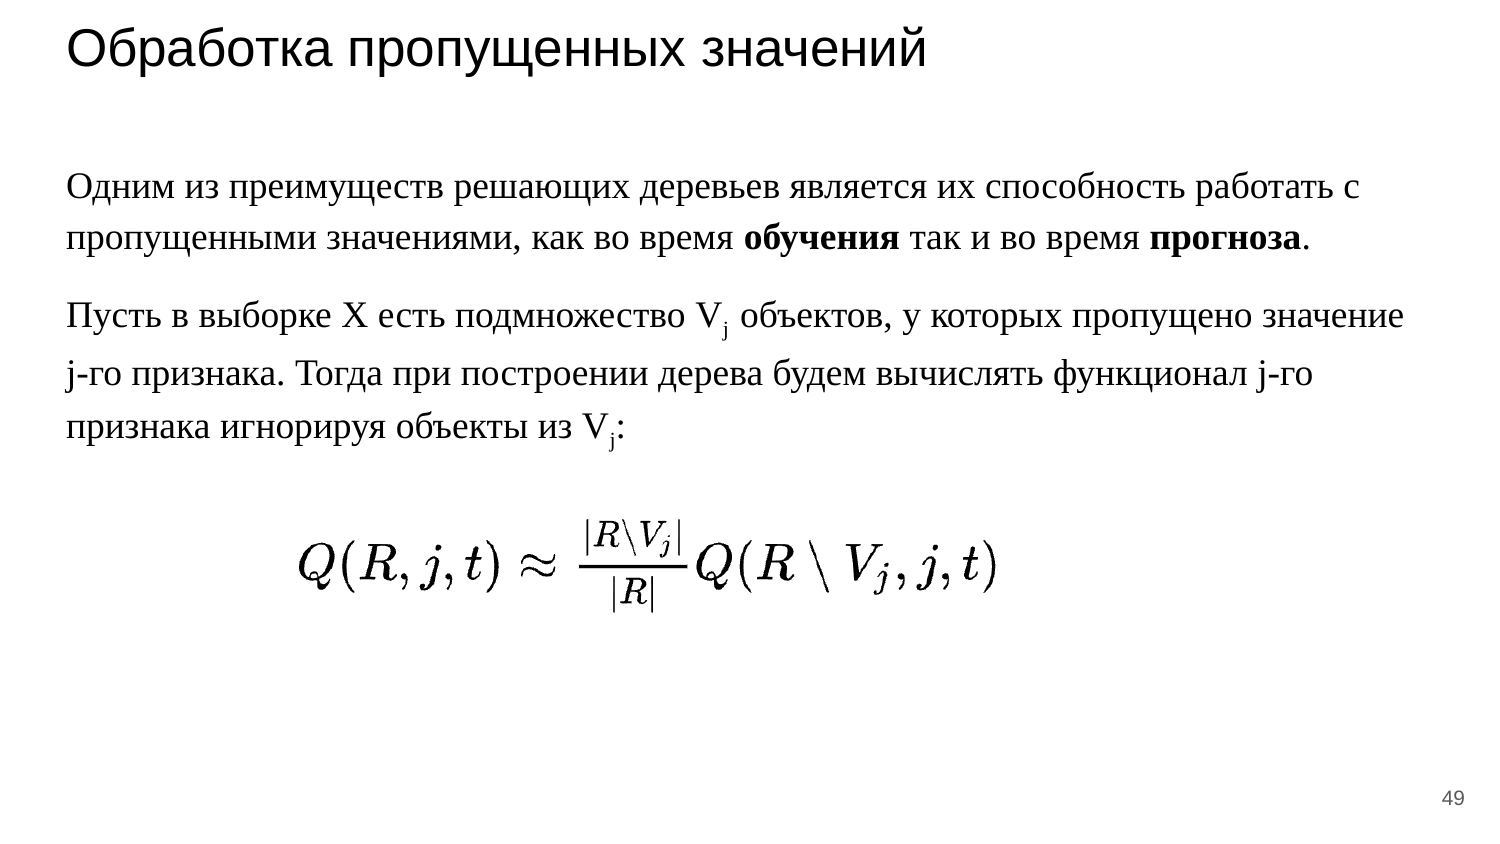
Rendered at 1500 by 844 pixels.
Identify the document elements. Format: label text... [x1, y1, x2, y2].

list Одним из преимуществ решающих деревьев является их способность работать с пропущенными значениями, как во время обучения так и во время прогноза. Пусть в выборке X есть подмножество Vj объектов, у которых пропущено значение j-го признака. Тогда при построении дерева будем вычислять функционал j-го признака игнорируя объекты из Vj: [51, 139, 1449, 700]
slide_number ‹#› [1389, 764, 1480, 830]
picture [296, 513, 1000, 617]
title Обработка пропущенных значений [51, 0, 1449, 92]
